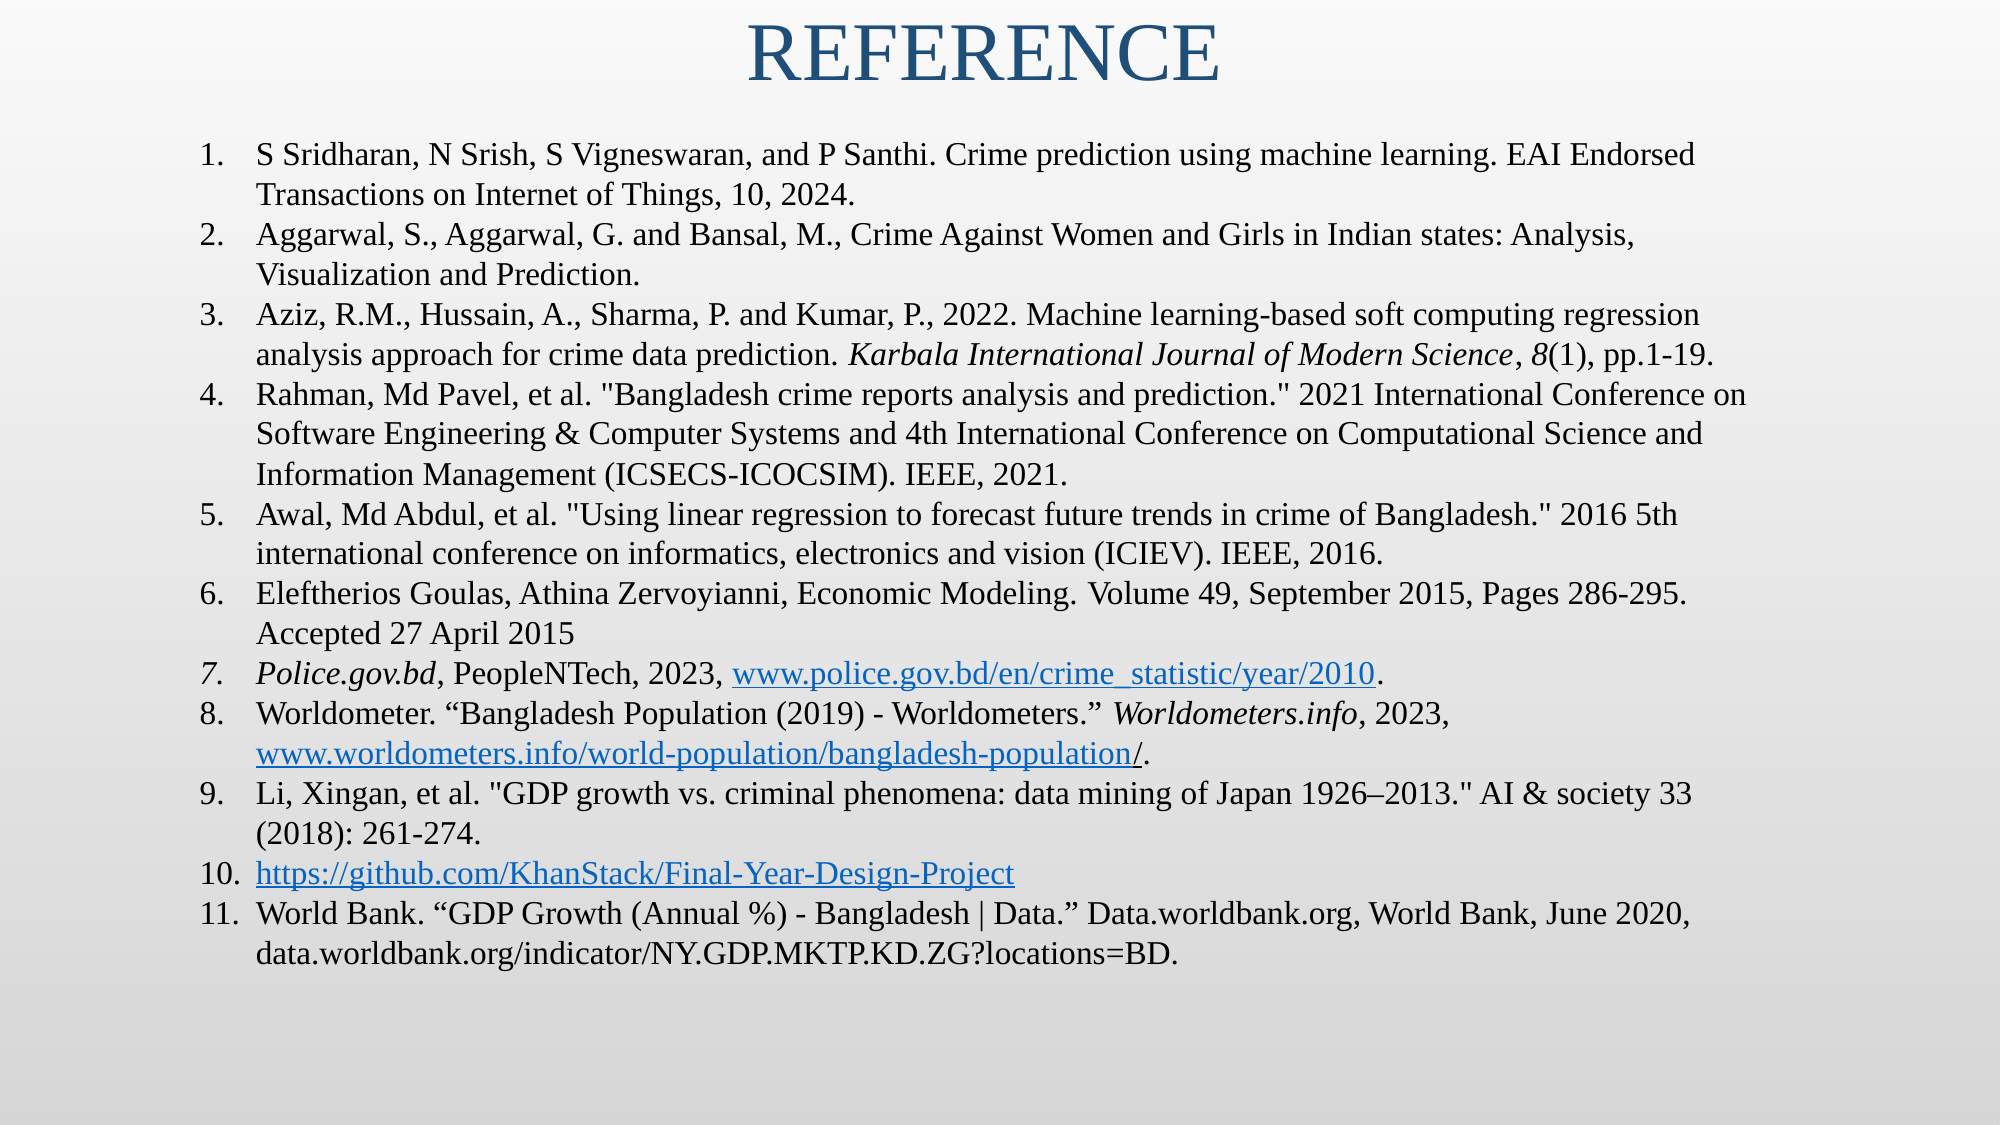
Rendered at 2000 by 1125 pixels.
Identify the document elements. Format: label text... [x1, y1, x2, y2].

title reference [184, 1, 1785, 106]
text_box S Sridharan, N Srish, S Vigneswaran, and P Santhi. Crime prediction using machine learning. EAI Endorsed Transactions on Internet of Things, 10, 2024. Aggarwal, S., Aggarwal, G. and Bansal, M., Crime Against Women and Girls in Indian states: Analysis, Visualization and Prediction. Aziz, R.M., Hussain, A., Sharma, P. and Kumar, P., 2022. Machine learning-based soft computing regression analysis approach for crime data prediction. Karbala International Journal of Modern Science, 8(1), pp.1-19. Rahman, Md Pavel, et al. "Bangladesh crime reports analysis and prediction." 2021 International Conference on Software Engineering & Computer Systems and 4th International Conference on Computational Science and Information Management (ICSECS-ICOCSIM). IEEE, 2021. Awal, Md Abdul, et al. "Using linear regression to forecast future trends in crime of Bangladesh." 2016 5th international conference on informatics, electronics and vision (ICIEV). IEEE, 2016. Eleftherios Goulas, Athina Zervoyianni, Economic Modeling. Volume 49, September 2015, Pages 286-295. Accepted 27 April 2015 Police.gov.bd, PeopleNTech, 2023, www.police.gov.bd/en/crime_statistic/year/2010. Worldometer. “Bangladesh Population (2019) - Worldometers.” Worldometers.info, 2023, www.worldometers.info/world-population/bangladesh-population/. Li, Xingan, et al. "GDP growth vs. criminal phenomena: data mining of Japan 1926–2013." AI & society 33 (2018): 261-274. https://github.com/KhanStack/Final-Year-Design-Project World Bank. “GDP Growth (Annual %) - Bangladesh | Data.” Data.worldbank.org, World Bank, June 2020, data.worldbank.org/indicator/NY.GDP.MKTP.KD.ZG?locations=BD. [184, 124, 1785, 1125]
